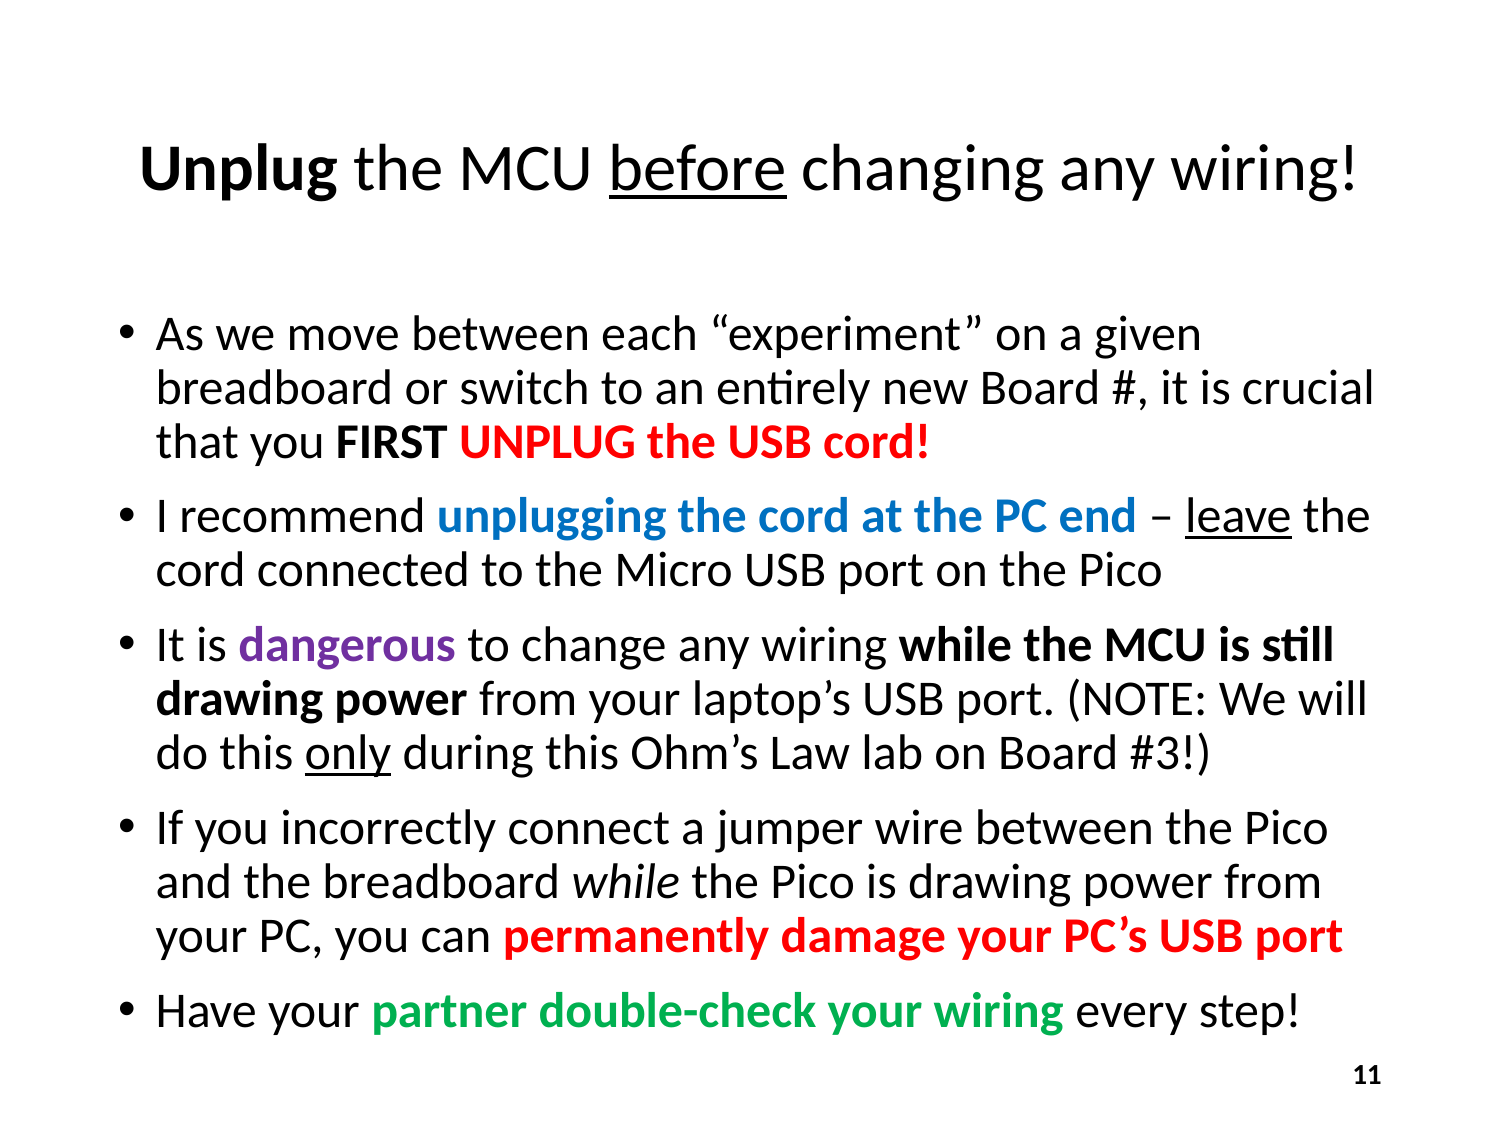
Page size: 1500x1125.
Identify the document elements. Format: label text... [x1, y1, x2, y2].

slide_number 11 [1059, 1042, 1397, 1103]
title Unplug the MCU before changing any wiring! [103, 59, 1397, 278]
list As we move between each “experiment” on a given breadboard or switch to an entirely new Board #, it is crucial that you FIRST UNPLUG the USB cord! I recommend unplugging the cord at the PC end – leave the cord connected to the Micro USB port on the Pico It is dangerous to change any wiring while the MCU is still drawing power from your laptop’s USB port. (NOTE: We will do this only during this Ohm’s Law lab on Board #3!) If you incorrectly connect a jumper wire between the Pico and the breadboard while the Pico is drawing power from your PC, you can permanently damage your PC’s USB port Have your partner double-check your wiring every step! [103, 299, 1397, 1053]
